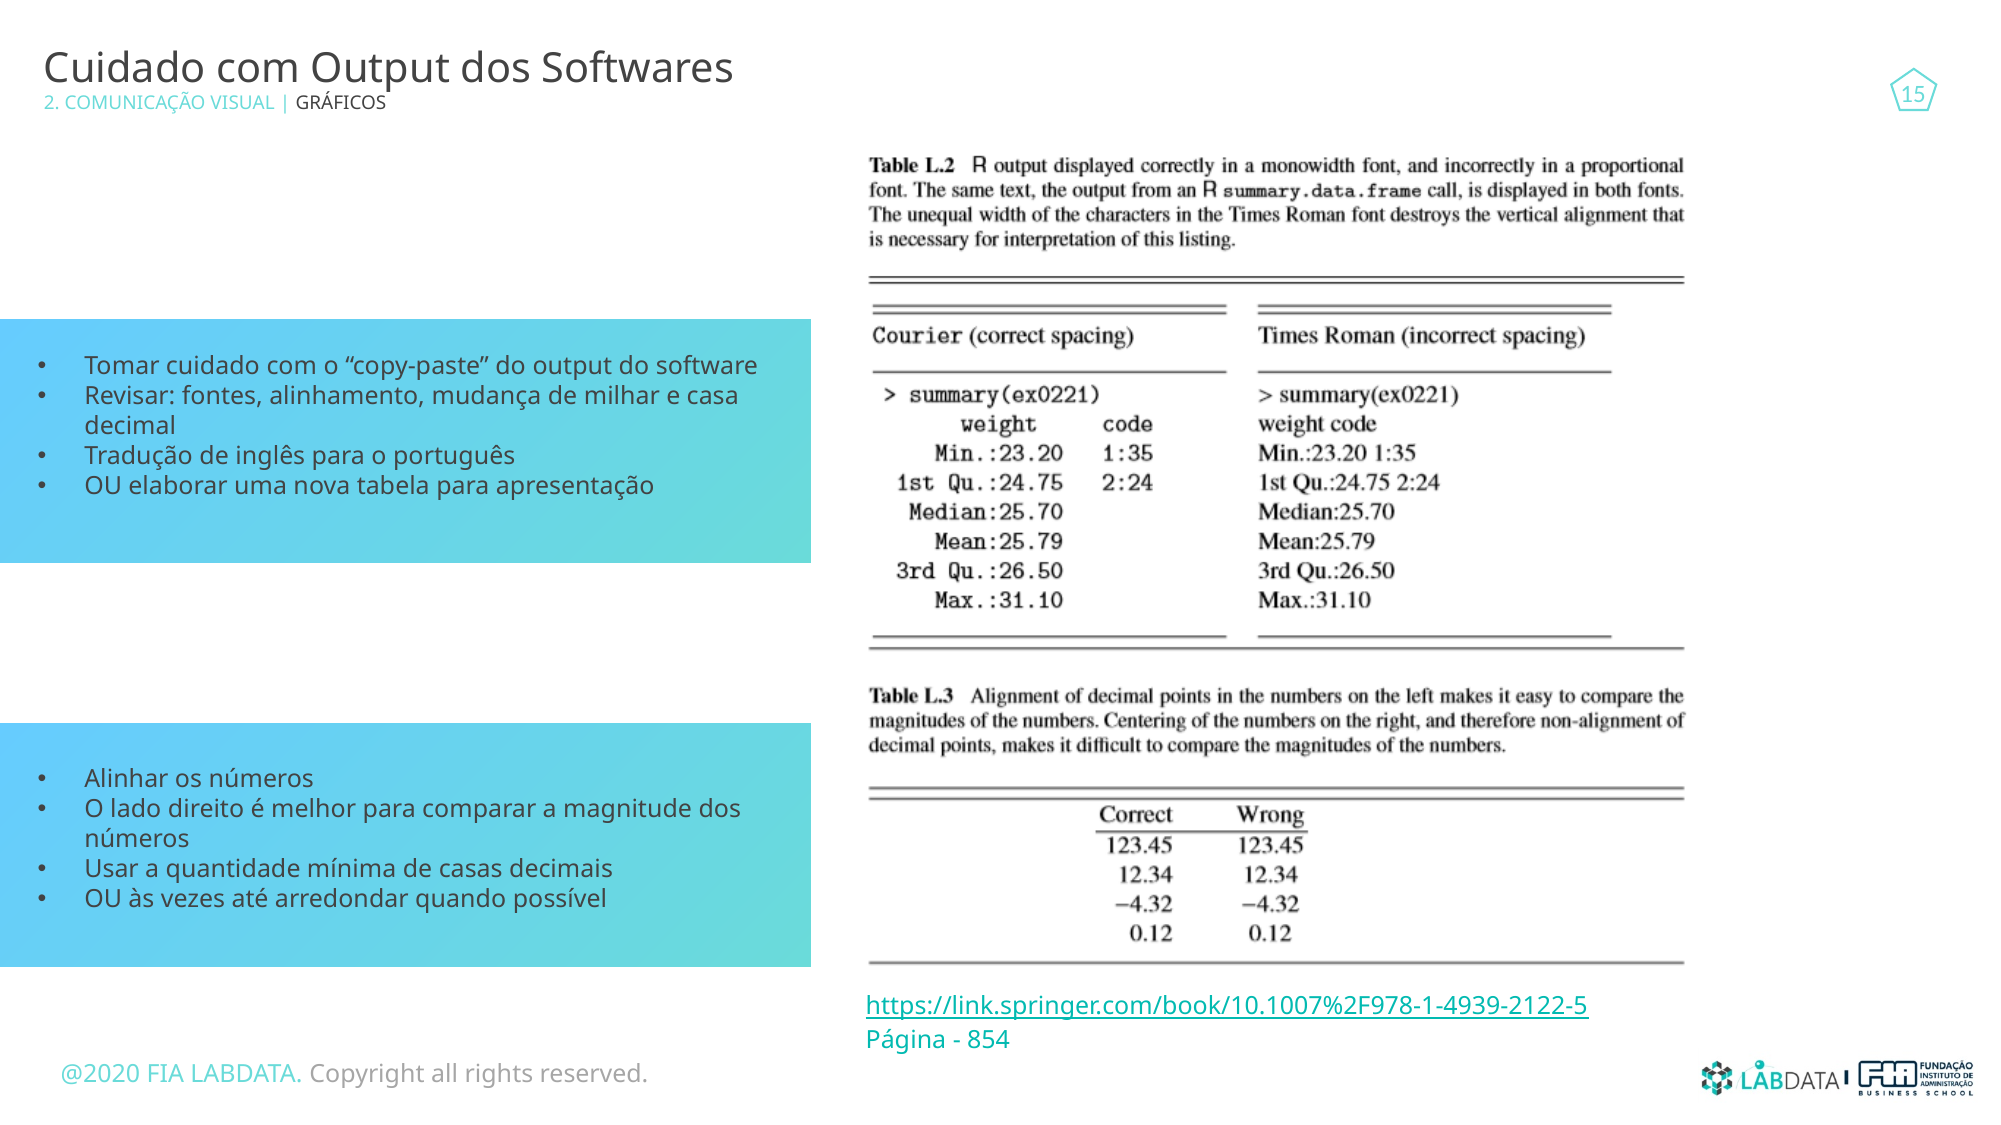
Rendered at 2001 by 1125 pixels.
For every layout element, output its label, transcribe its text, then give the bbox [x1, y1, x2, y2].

text_box Cuidado com Output dos Softwares 2. COMUNICAÇÃO VISUAL | GRÁFICOS [28, 18, 789, 136]
picture [831, 152, 1716, 973]
text_box [1890, 67, 1938, 112]
picture [1698, 1048, 1979, 1103]
text_box Tomar cuidado com o “copy-paste” do output do software Revisar: fontes, alinhamento, mudança de milhar e casa decimal Tradução de inglês para o português OU elaborar uma nova tabela para apresentação [22, 342, 789, 537]
text_box Alinhar os números O lado direito é melhor para comparar a magnitude dos números Usar a quantidade mínima de casas decimais OU às vezes até arredondar quando possível [22, 755, 789, 920]
slide_number @2020 FIA LABDATA. Copyright all rights reserved. [45, 1042, 721, 1103]
text_box [0, 722, 812, 967]
text_box [0, 318, 812, 563]
text_box https://link.springer.com/book/10.1007%2F978-1-4939-2122-5 Página - 854 [850, 982, 1610, 1062]
text_box 15 [1875, 62, 1941, 123]
